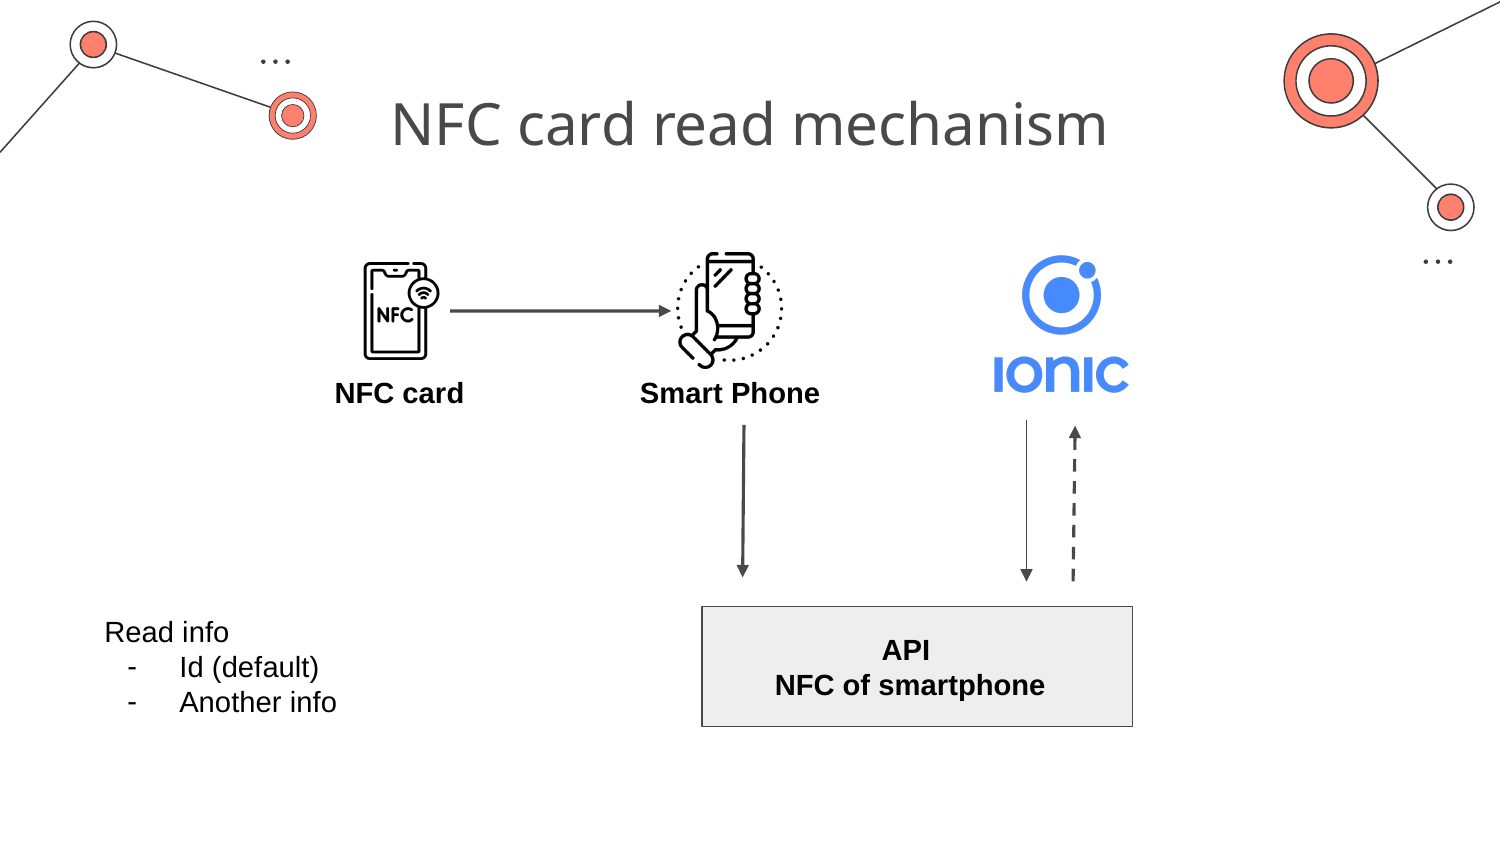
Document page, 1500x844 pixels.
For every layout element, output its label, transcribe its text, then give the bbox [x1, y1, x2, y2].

picture [989, 252, 1133, 396]
text_box Smart Phone [625, 359, 863, 425]
text_box NFC card [319, 359, 530, 425]
text_box [701, 606, 1133, 727]
text_box API NFC of smartphone [744, 616, 1077, 716]
picture [352, 261, 451, 361]
picture [671, 252, 788, 370]
text_box Read info Id (default) Another info [89, 598, 372, 734]
title NFC card read mechanism [257, 72, 1243, 171]
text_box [1072, 425, 1076, 584]
